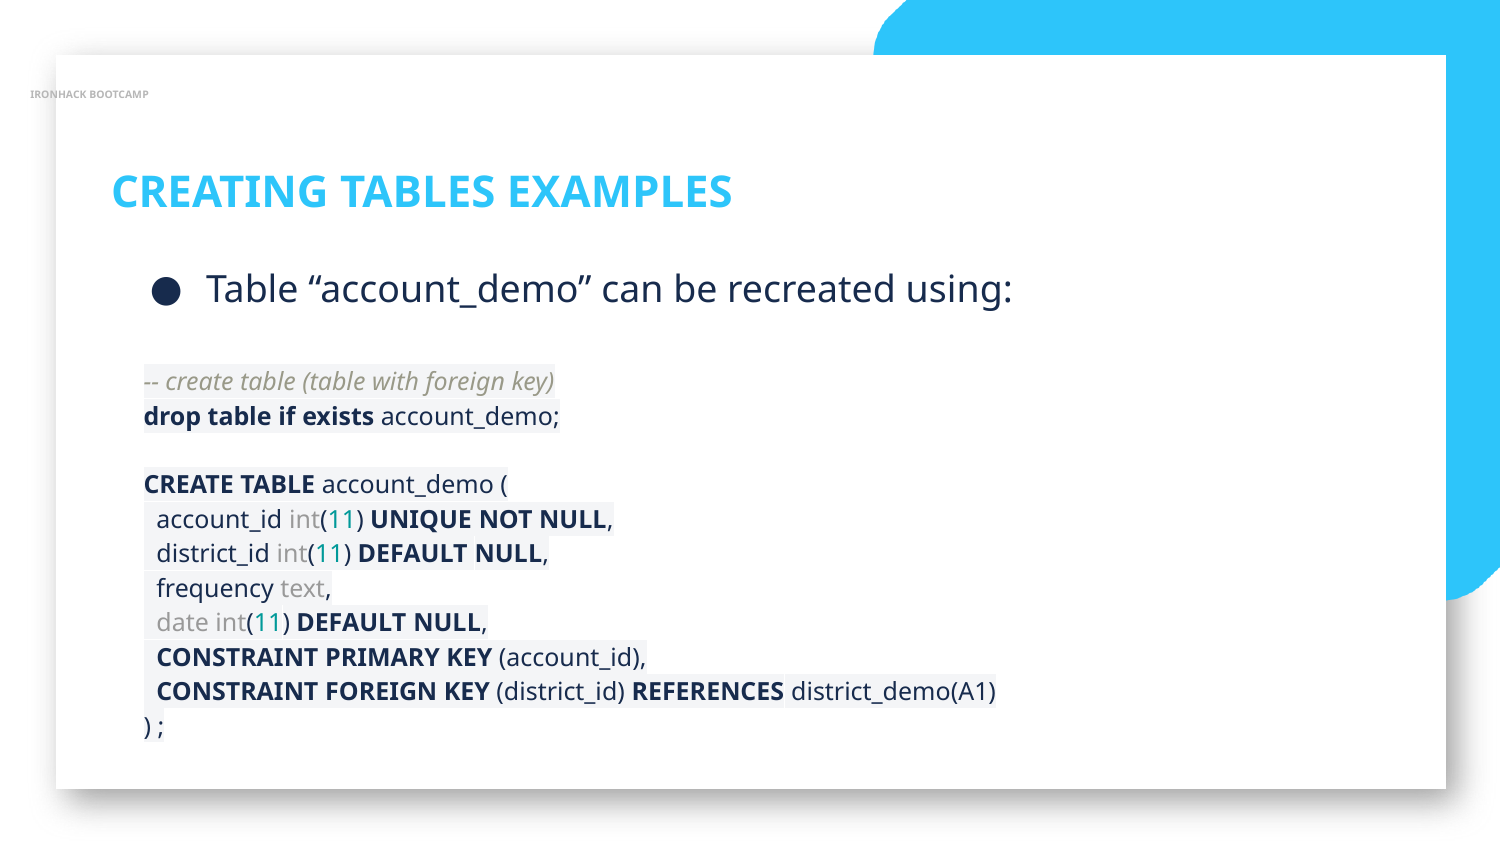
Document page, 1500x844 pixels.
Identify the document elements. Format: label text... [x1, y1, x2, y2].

text_box CREATING TABLES EXAMPLES [96, 149, 1417, 266]
picture [0, 0, 1500, 844]
text_box IRONHACK BOOTCAMP [15, 71, 354, 108]
text_box Table “account_demo” can be recreated using: -- create table (table with foreign key) drop table if exists account_demo; CREATE TABLE account_demo ( account_id int(11) UNIQUE NOT NULL, district_id int(11) DEFAULT NULL, frequency text, date int(11) DEFAULT NULL, CONSTRAINT PRIMARY KEY (account_id), CONSTRAINT FOREIGN KEY (district_id) REFERENCES district_demo(A1) ) ; [115, 249, 1389, 733]
